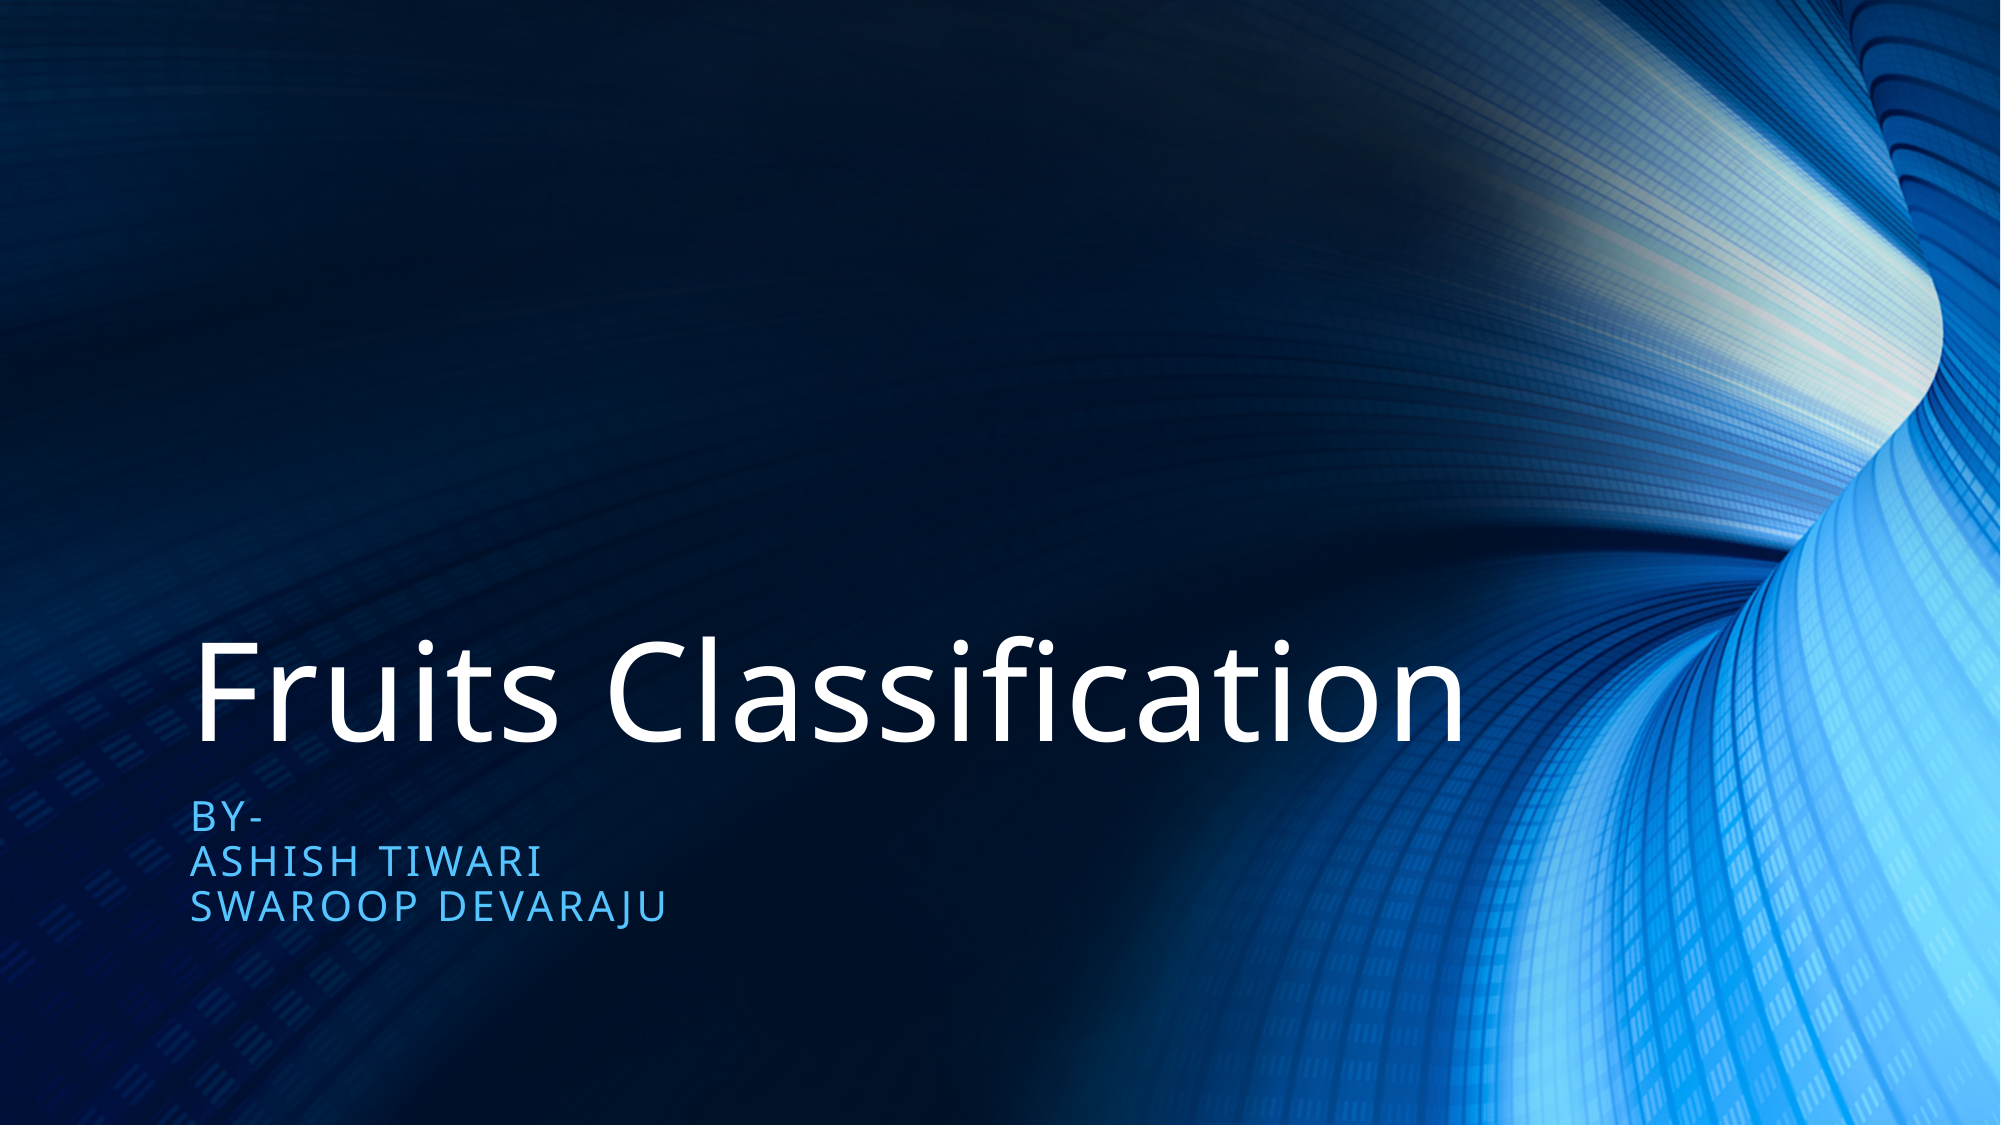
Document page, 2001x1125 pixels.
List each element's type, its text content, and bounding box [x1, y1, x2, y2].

picture [0, 0, 2001, 1125]
title Fruits Classification [174, 299, 1526, 775]
subtitle By- Ashish Tiwari Swaroop Devaraju [174, 787, 1526, 988]
